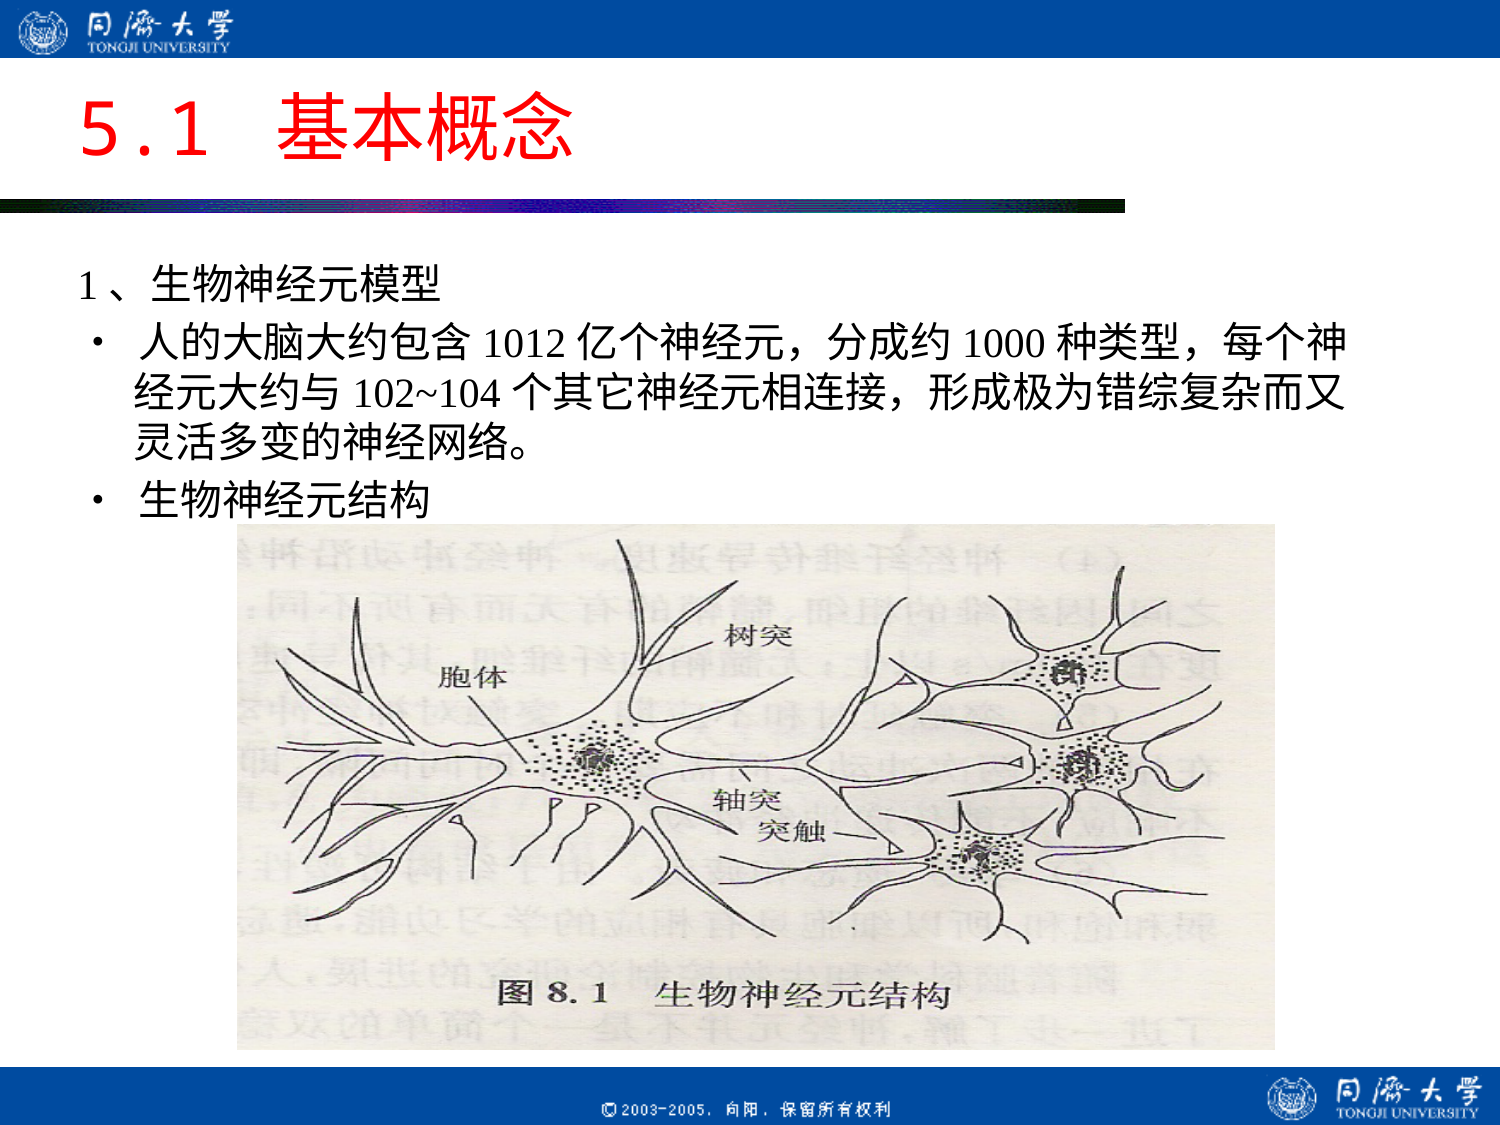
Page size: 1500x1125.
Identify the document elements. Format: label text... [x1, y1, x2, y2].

list 1、生物神经元模型 • 人的大脑大约包含1012亿个神经元，分成约1000种类型，每个神经元大约与102~104个其它神经元相连接，形成极为错综复杂而又灵活多变的神经网络。 • 生物神经元结构 [62, 249, 1388, 1000]
picture [237, 524, 1275, 1050]
title 5.1 基本概念 [62, 62, 1388, 188]
picture [0, 199, 1125, 213]
picture [0, 0, 1500, 58]
picture [0, 1067, 1500, 1125]
